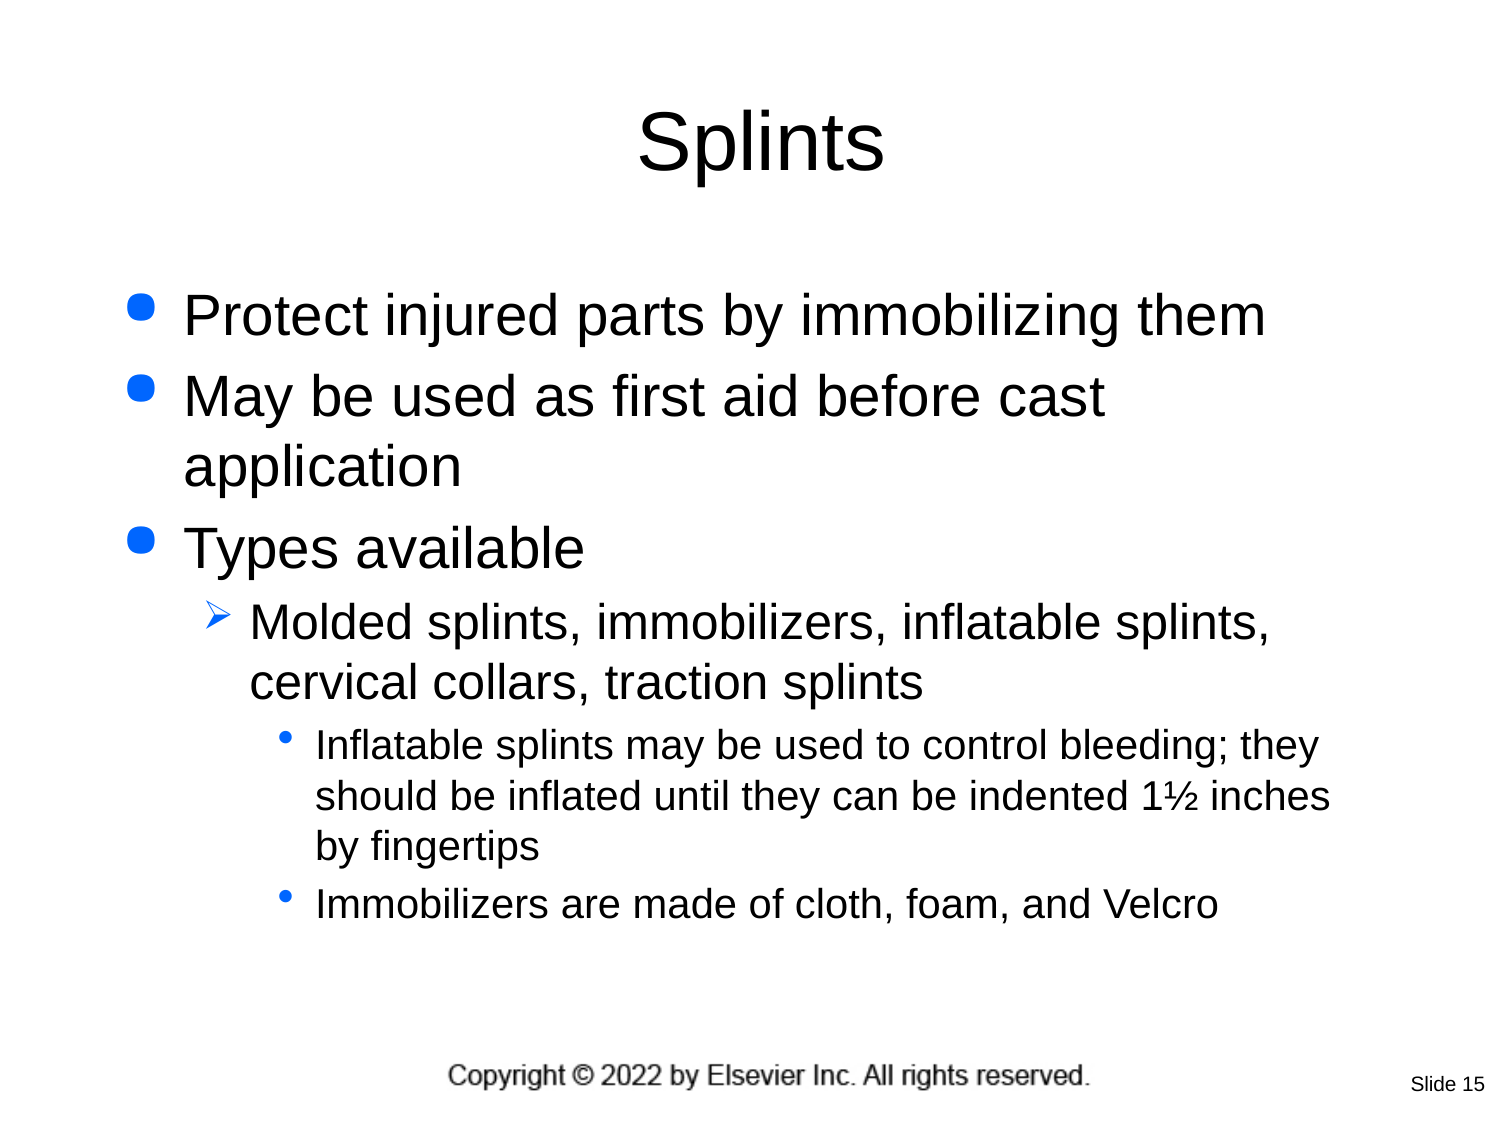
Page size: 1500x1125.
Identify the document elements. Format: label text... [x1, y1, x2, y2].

list Protect injured parts by immobilizing them May be used as first aid before cast application Types available Molded splints, immobilizers, inflatable splints, cervical collars, traction splints Inflatable splints may be used to control bleeding; they should be inflated until they can be indented 1½ inches by fingertips Immobilizers are made of cloth, foam, and Velcro [112, 269, 1388, 1000]
slide_number Slide 15 [1188, 1063, 1500, 1125]
title Splints [112, 37, 1388, 238]
picture [433, 1049, 1108, 1101]
